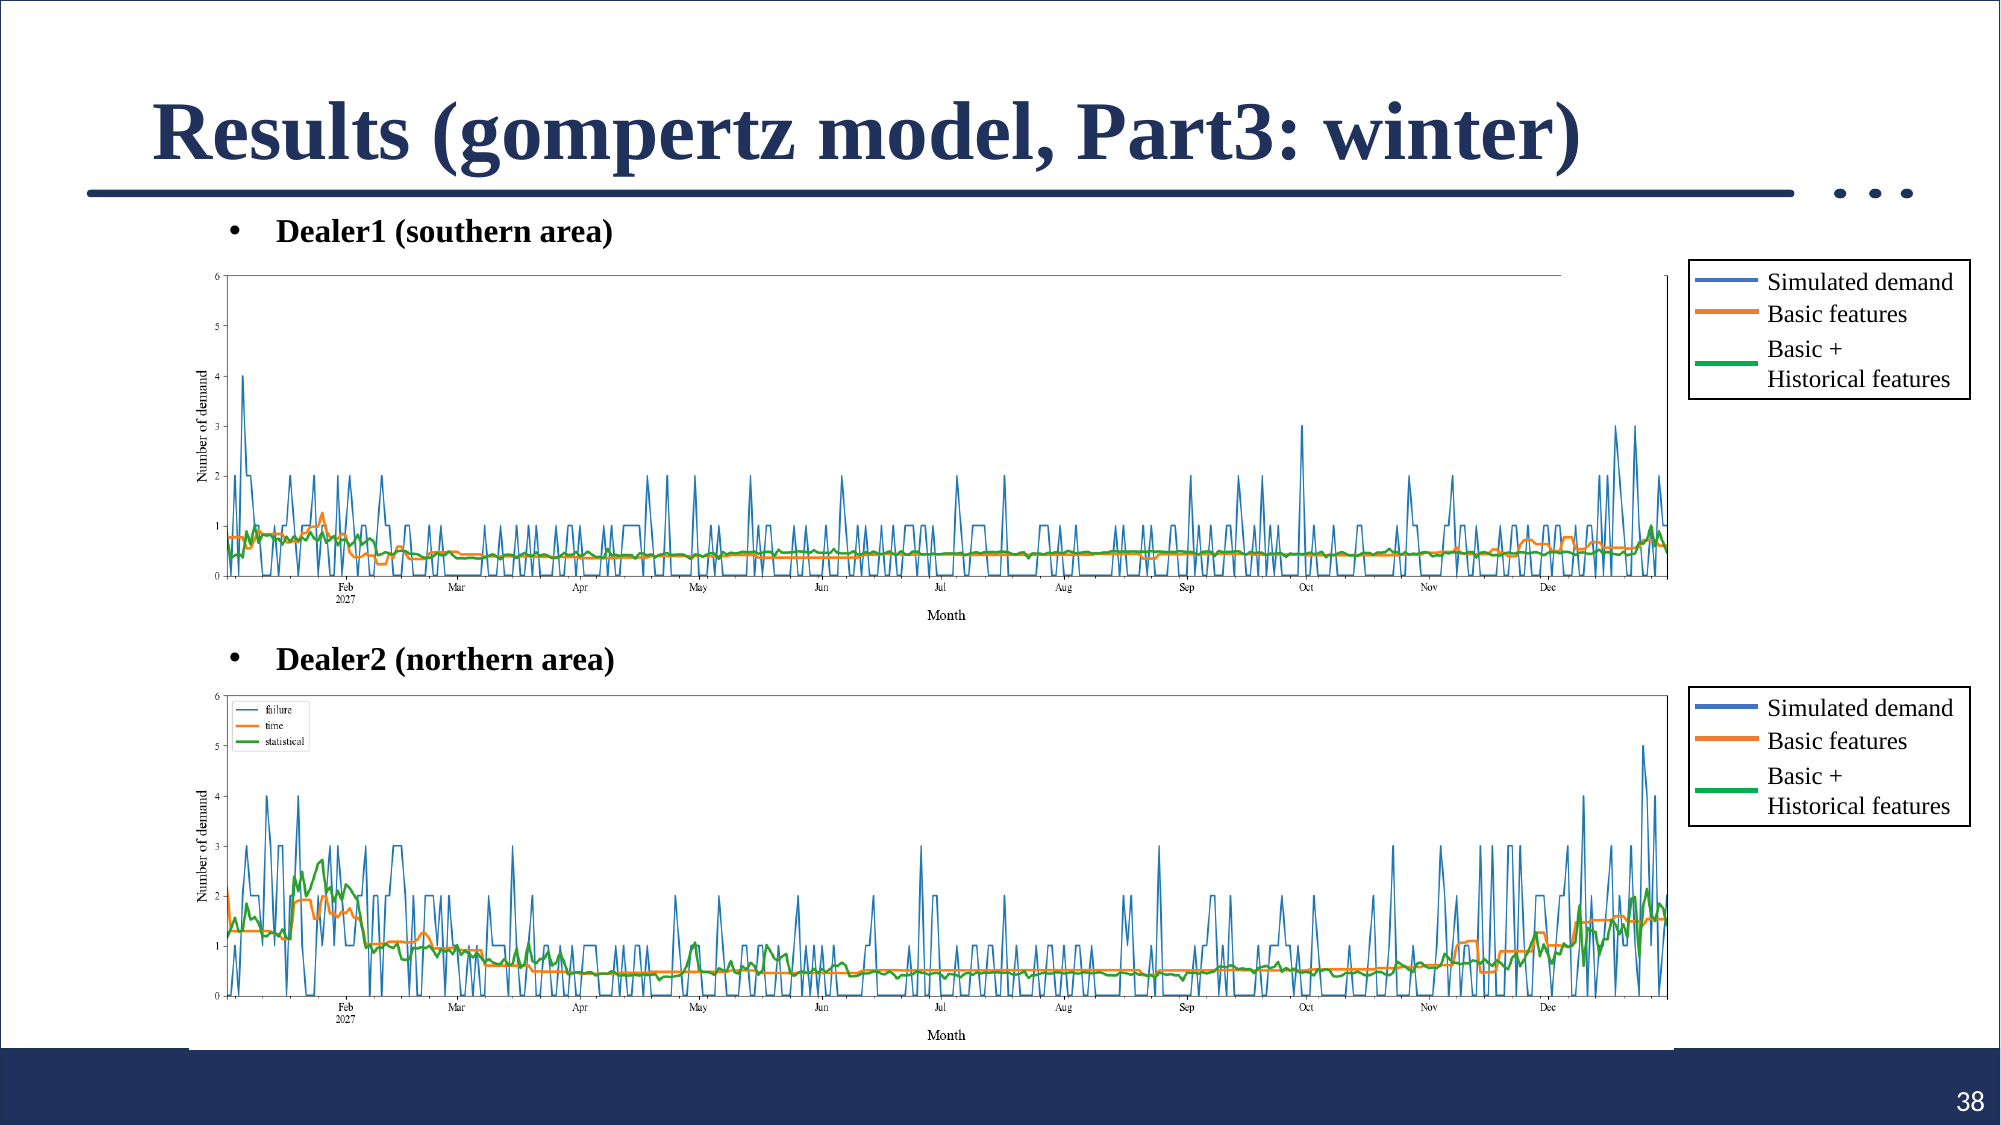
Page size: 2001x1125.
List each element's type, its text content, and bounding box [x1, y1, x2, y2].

picture [189, 264, 1674, 630]
text_box Dealer1 (southern area) [214, 202, 993, 257]
picture [189, 684, 1674, 1050]
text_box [1689, 684, 1971, 828]
text_box Dealer2 (northern area) [214, 630, 1037, 684]
title Results (gompertz model, Part3: winter) [137, 80, 1863, 183]
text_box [1689, 257, 1971, 402]
